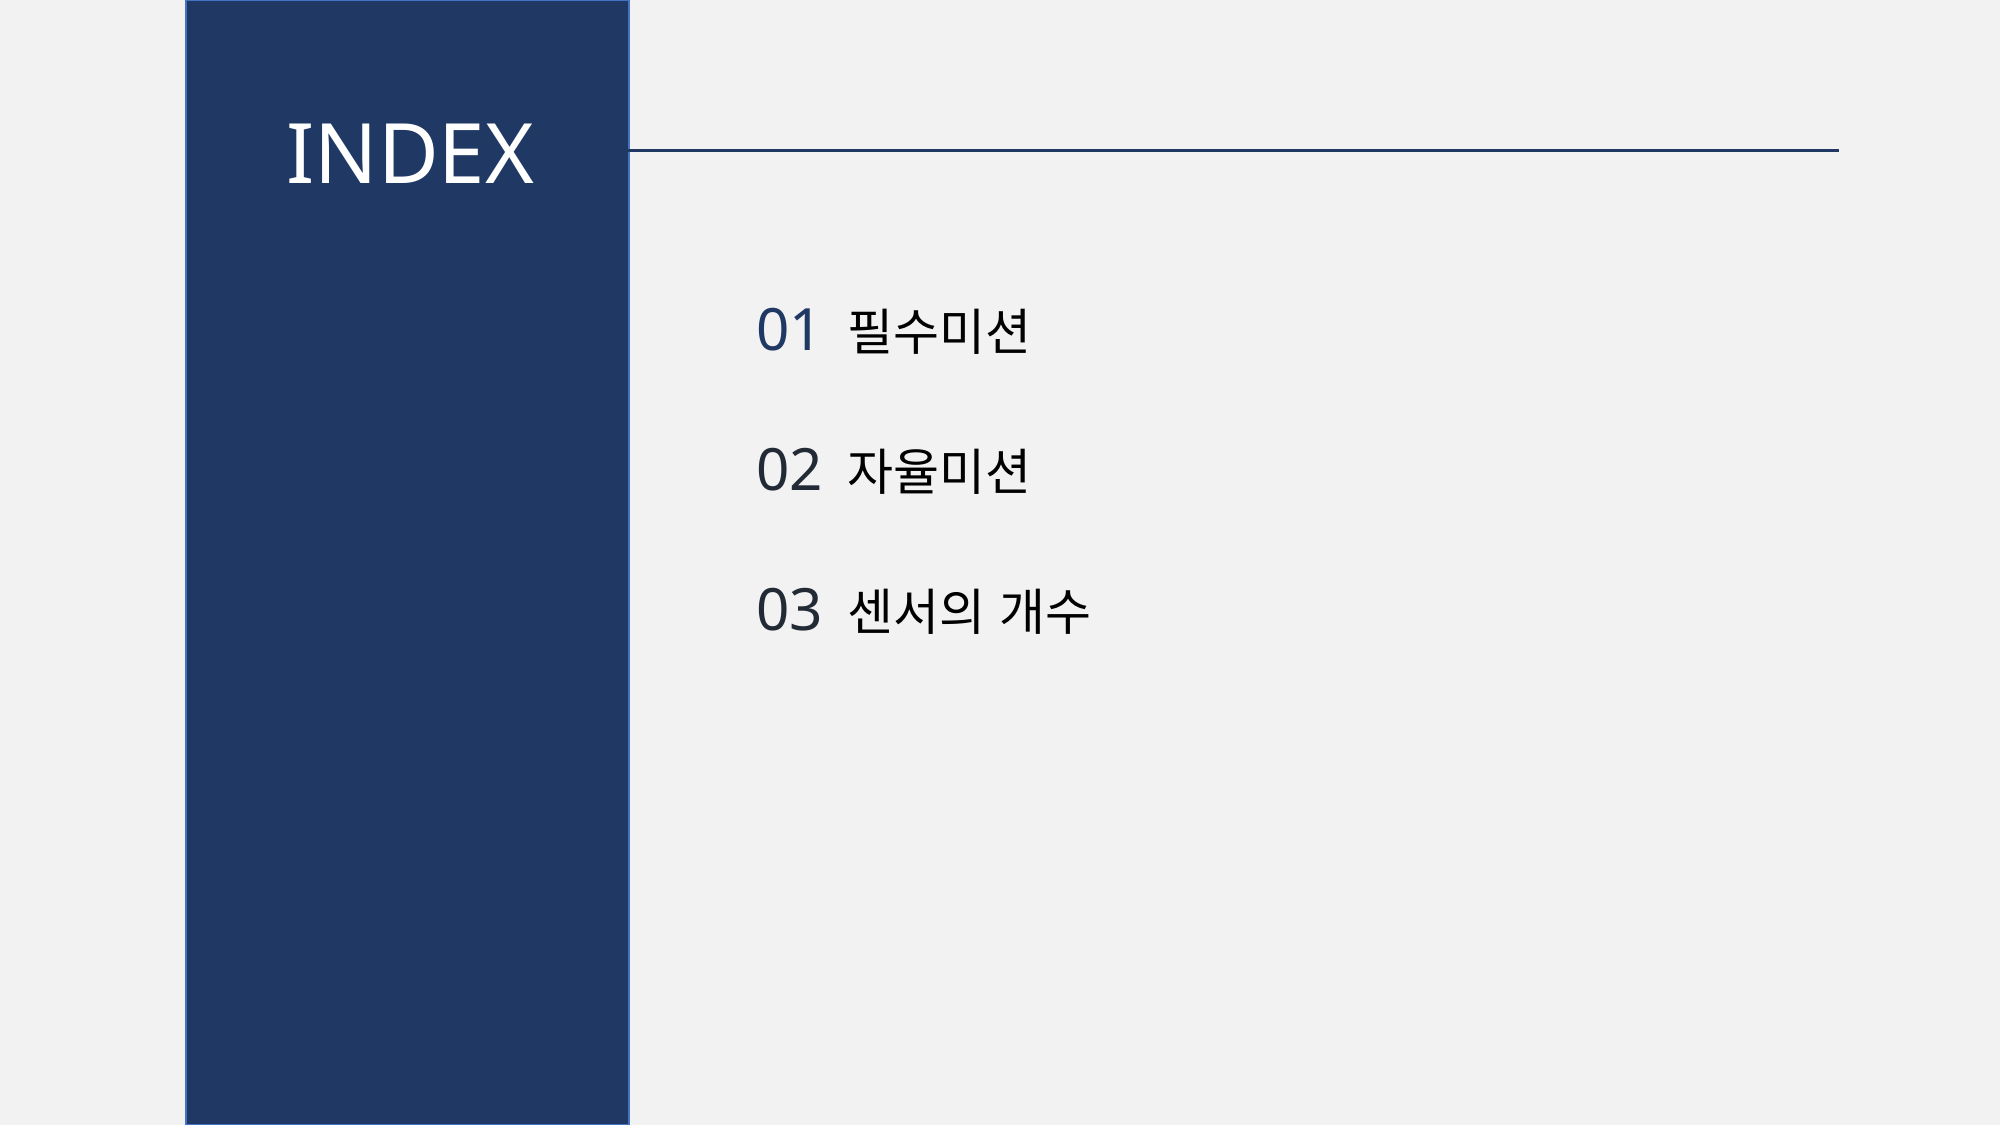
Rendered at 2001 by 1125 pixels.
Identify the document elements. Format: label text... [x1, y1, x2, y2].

text_box [630, 0, 2000, 1125]
text_box INDEX [272, 92, 630, 208]
text_box 01 필수미션 02 자율미션 03 센서의 개수 [741, 215, 1727, 650]
text_box [185, 0, 630, 1125]
text_box [0, 0, 185, 1125]
